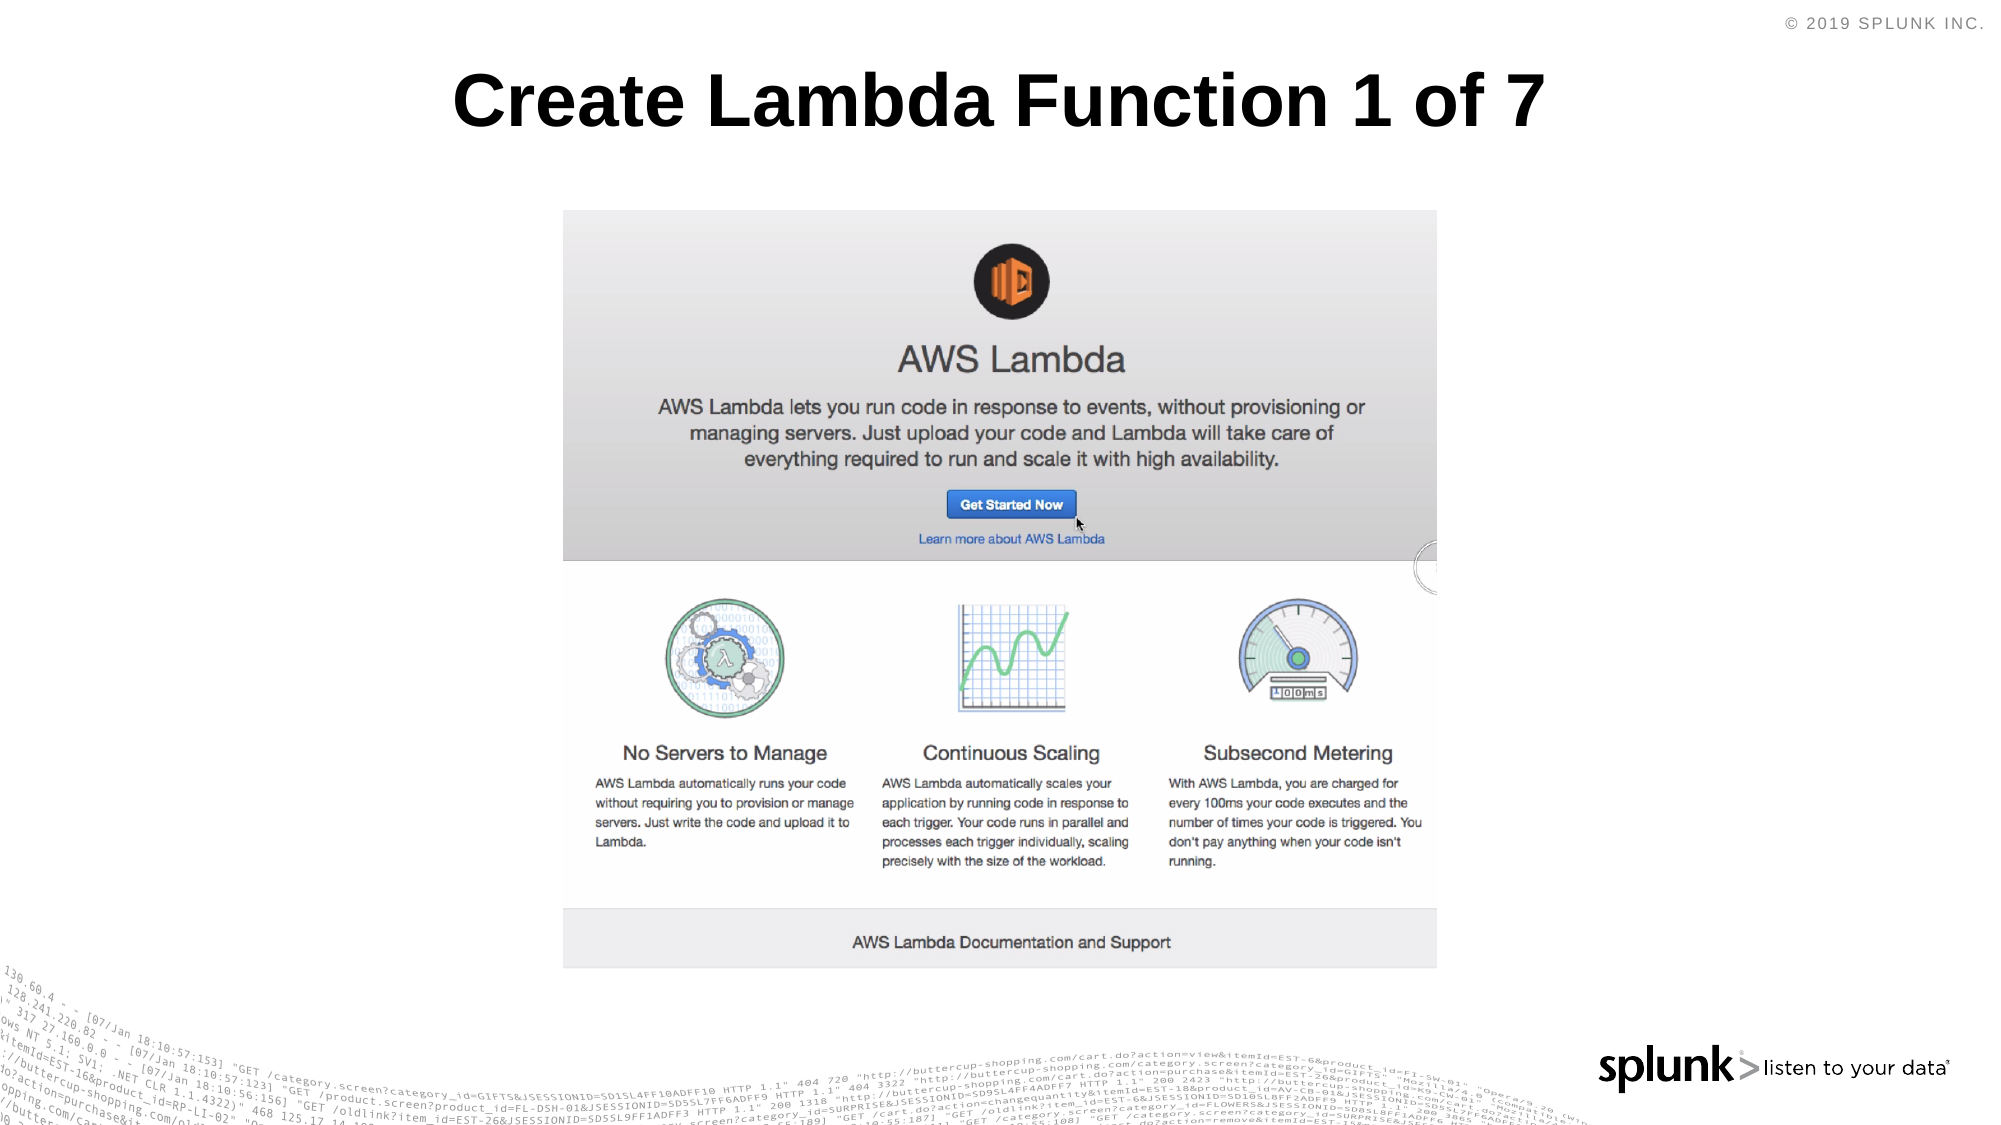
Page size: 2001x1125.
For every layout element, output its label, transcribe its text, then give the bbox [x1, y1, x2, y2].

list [562, 210, 1437, 969]
picture [0, 0, 2000, 1125]
title Create Lambda Function 1 of 7 [74, 50, 1926, 124]
